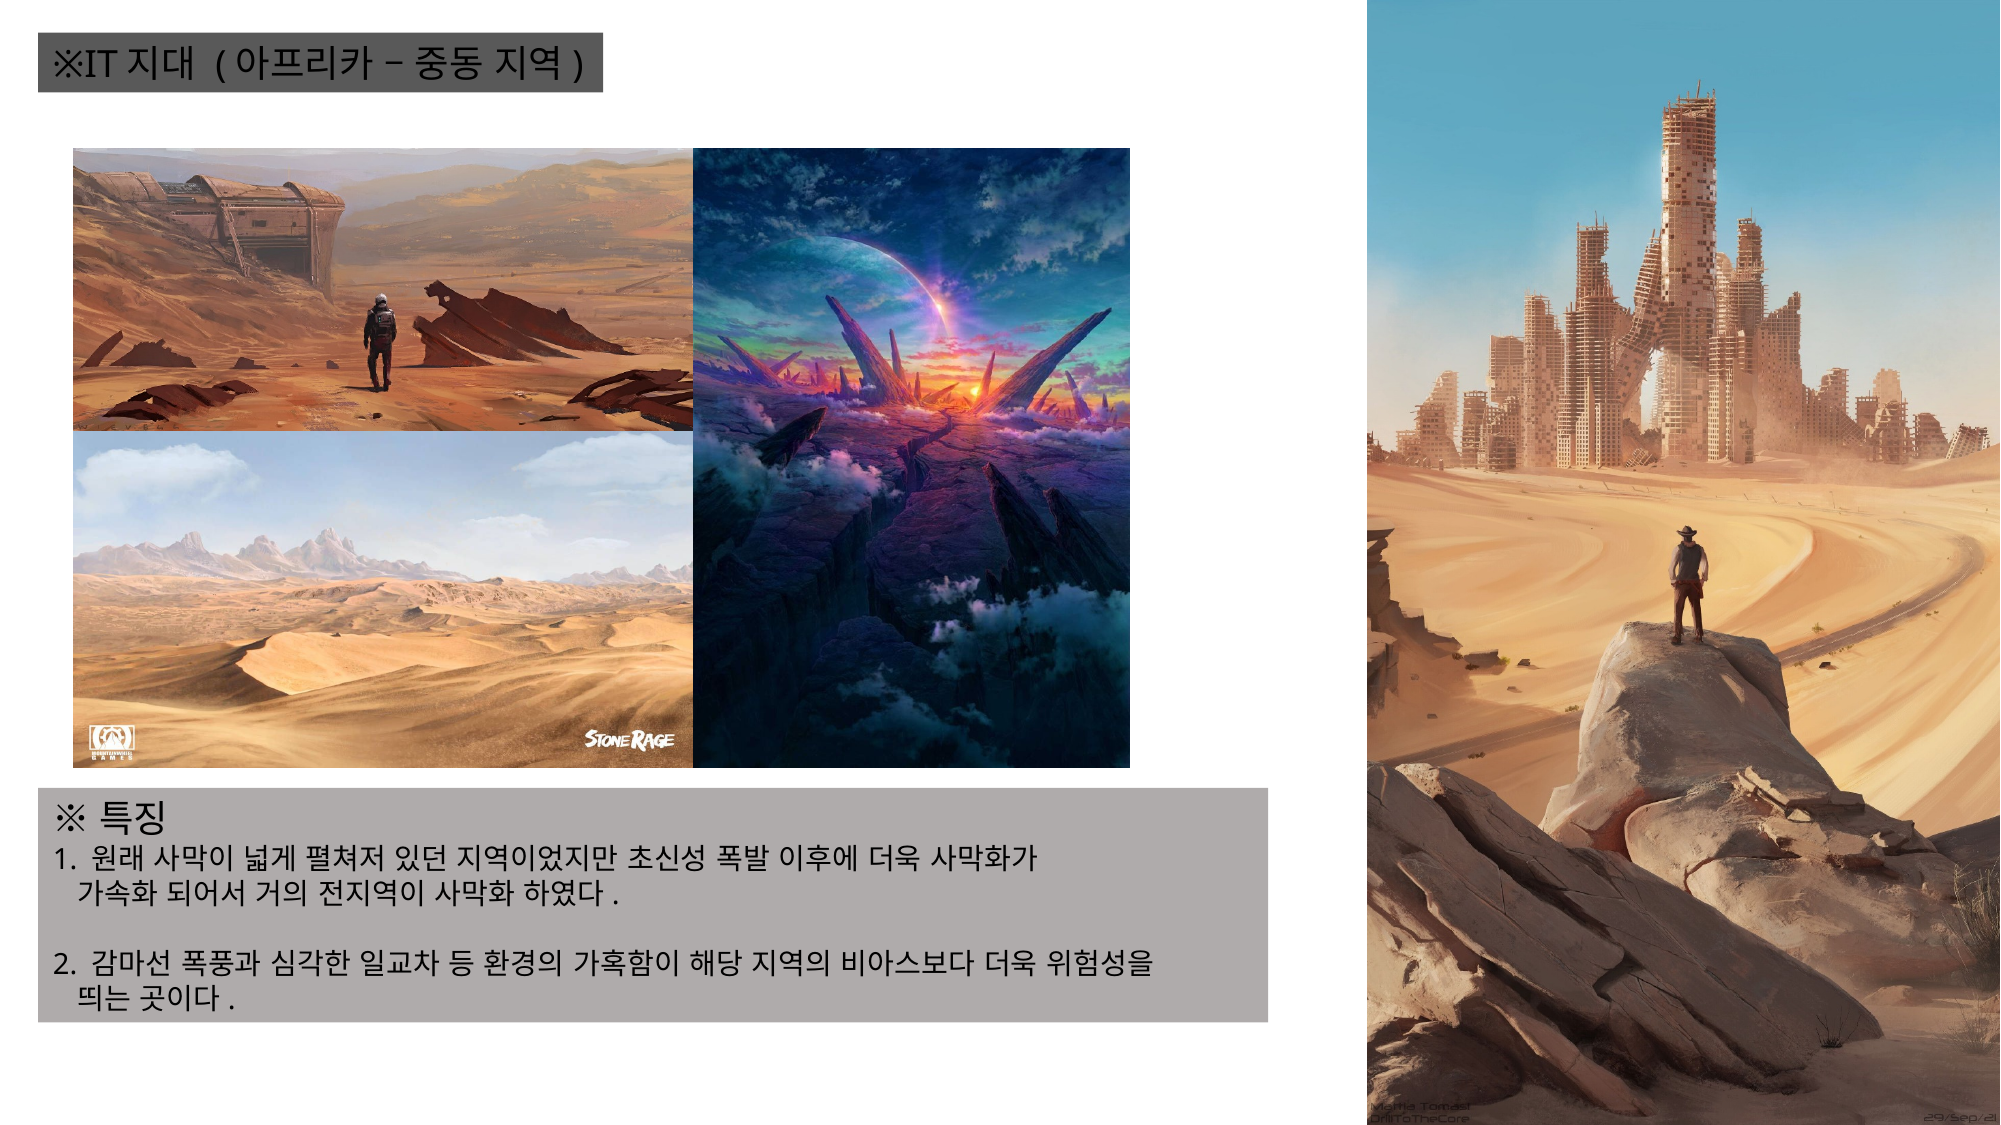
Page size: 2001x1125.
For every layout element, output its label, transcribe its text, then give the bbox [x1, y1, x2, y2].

picture [73, 148, 1130, 768]
picture [1367, 0, 2000, 1125]
text_box ※특징 1. 원래 사막이 넓게 펼쳐저 있던 지역이었지만 초신성 폭발 이후에 더욱 사막화가 가속화 되어서 거의 전지역이 사막화 하였다. 2. 감마선 폭풍과 심각한 일교차 등 환경의 가혹함이 해당 지역의 비아스보다 더욱 위험성을 띄는 곳이다. [38, 787, 1269, 1023]
text_box ※IT지대 (아프리카 – 중동 지역) [38, 32, 604, 93]
